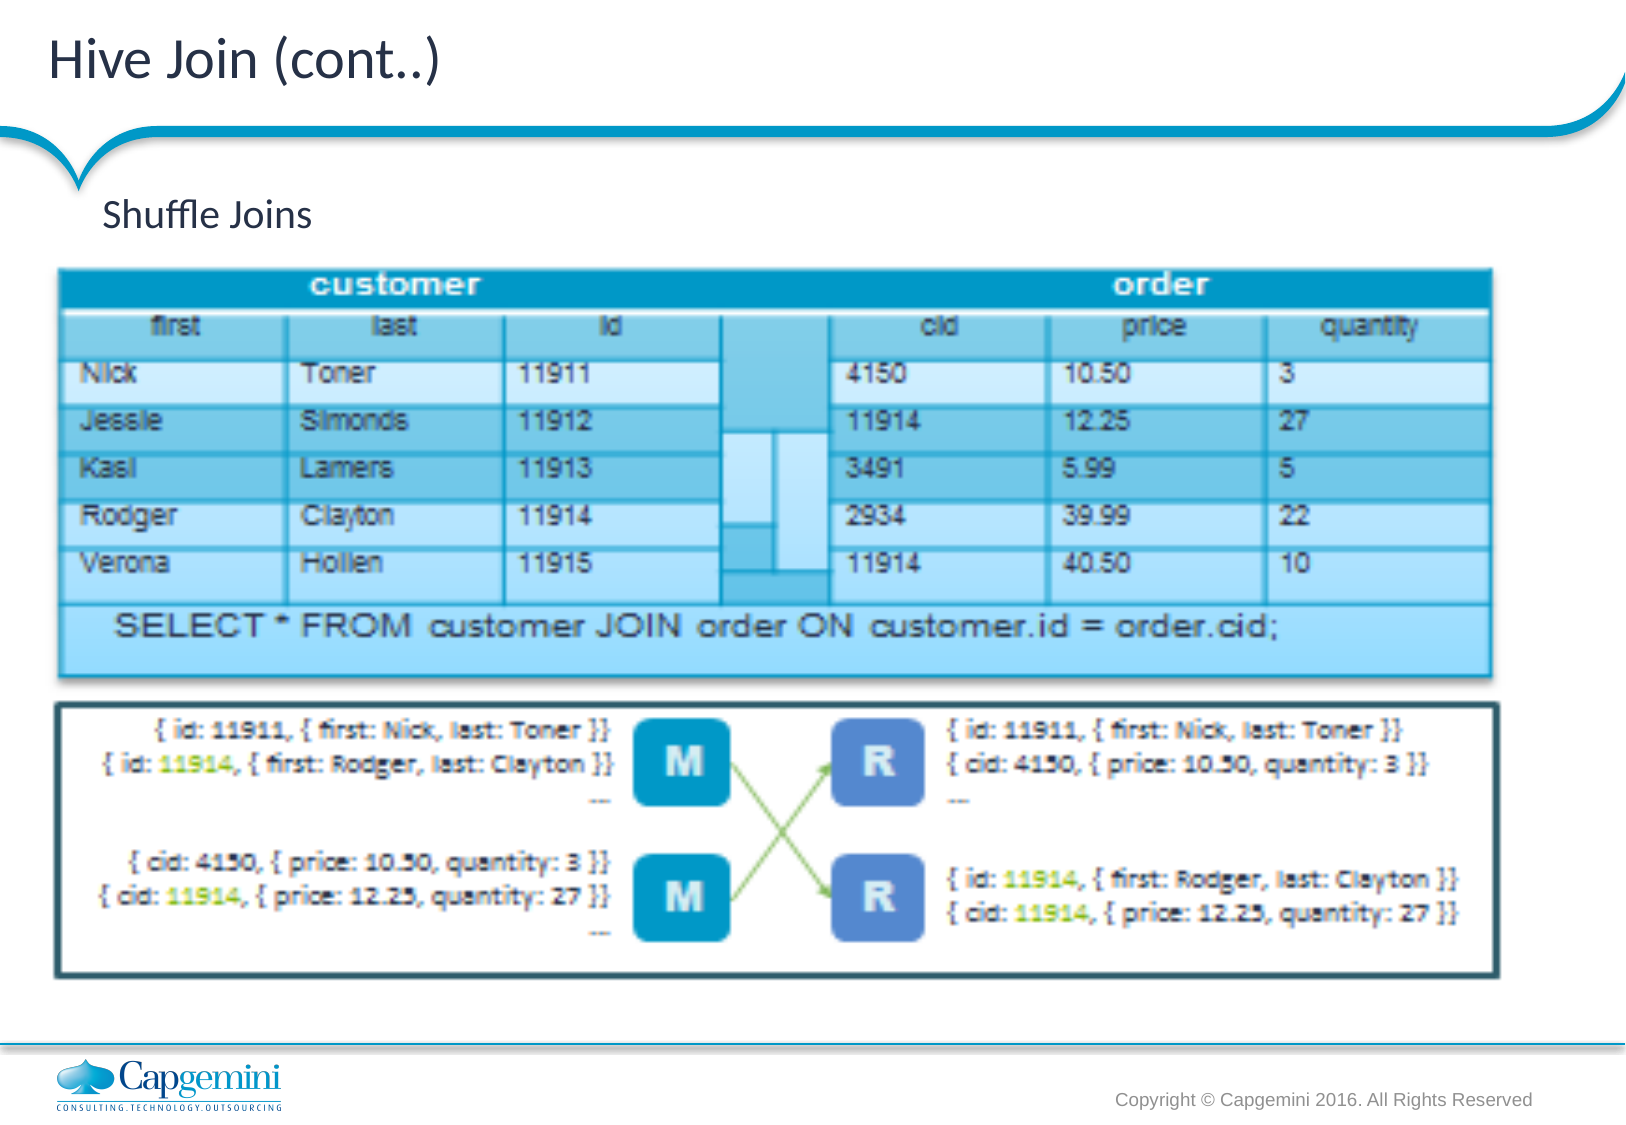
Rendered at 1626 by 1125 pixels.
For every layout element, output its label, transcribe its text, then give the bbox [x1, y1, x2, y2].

text_box Shuﬄe Joins [87, 179, 538, 243]
picture [57, 1059, 281, 1111]
title Hive Join (cont..) [0, 0, 1625, 132]
picture [12, 244, 1538, 996]
